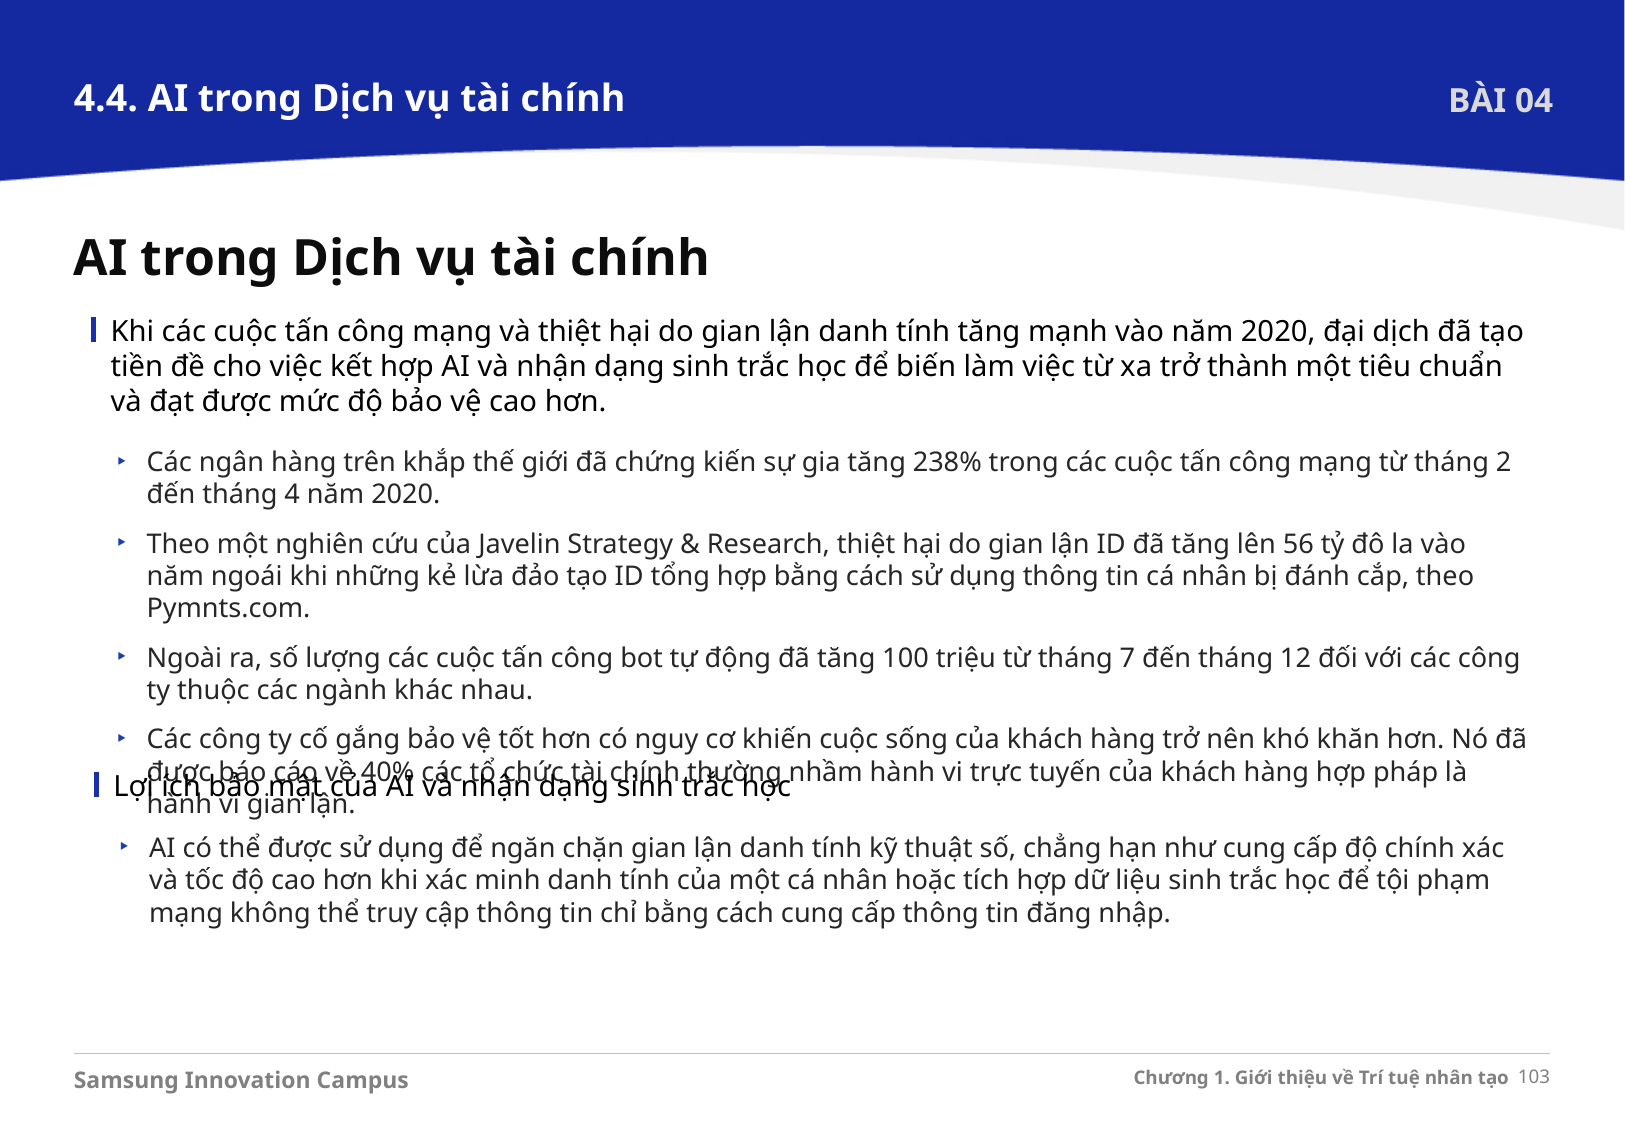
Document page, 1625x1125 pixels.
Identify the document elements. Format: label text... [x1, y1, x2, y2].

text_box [73, 73, 1554, 120]
text_box Các ngân hàng trên khắp thế giới đã chứng kiến sự gia tăng 238% trong các cuộc tấn công mạng từ tháng 2 đến tháng 4 năm 2020. Theo một nghiên cứu của Javelin Strategy & Research, thiệt hại do gian lận ID đã tăng lên 56 tỷ đô la vào năm ngoái khi những kẻ lừa đảo tạo ID tổng hợp bằng cách sử dụng thông tin cá nhân bị đánh cắp, theo Pymnts.com. Ngoài ra, số lượng các cuộc tấn công bot tự động đã tăng 100 triệu từ tháng 7 đến tháng 12 đối với các công ty thuộc các ngành khác nhau. Các công ty cố gắng bảo vệ tốt hơn có nguy cơ khiến cuộc sống của khách hàng trở nên khó khăn hơn. Nó đã được báo cáo về 40% các tổ chức tài chính thường nhầm hành vi trực tuyến của khách hàng hợp pháp là hành vi gian lận. [116, 431, 1554, 832]
text_box AI trong Dịch vụ tài chính [73, 224, 1552, 287]
text_box Khi các cuộc tấn công mạng và thiệt hại do gian lận danh tính tăng mạnh vào năm 2020, đại dịch đã tạo tiền đề cho việc kết hợp AI và nhận dạng sinh trắc học để biến làm việc từ xa trở thành một tiêu chuẩn và đạt được mức độ bảo vệ cao hơn. [91, 311, 1530, 418]
text_box Lợi ích bảo mật của AI và nhận dạng sinh trắc học [93, 766, 1533, 803]
text_box AI có thể được sử dụng để ngăn chặn gian lận danh tính kỹ thuật số, chẳng hạn như cung cấp độ chính xác và tốc độ cao hơn khi xác minh danh tính của một cá nhân hoặc tích hợp dữ liệu sinh trắc học để tội phạm mạng không thể truy cập thông tin chỉ bằng cách cung cấp thông tin đăng nhập. [118, 817, 1557, 940]
picture [0, 0, 1625, 1125]
